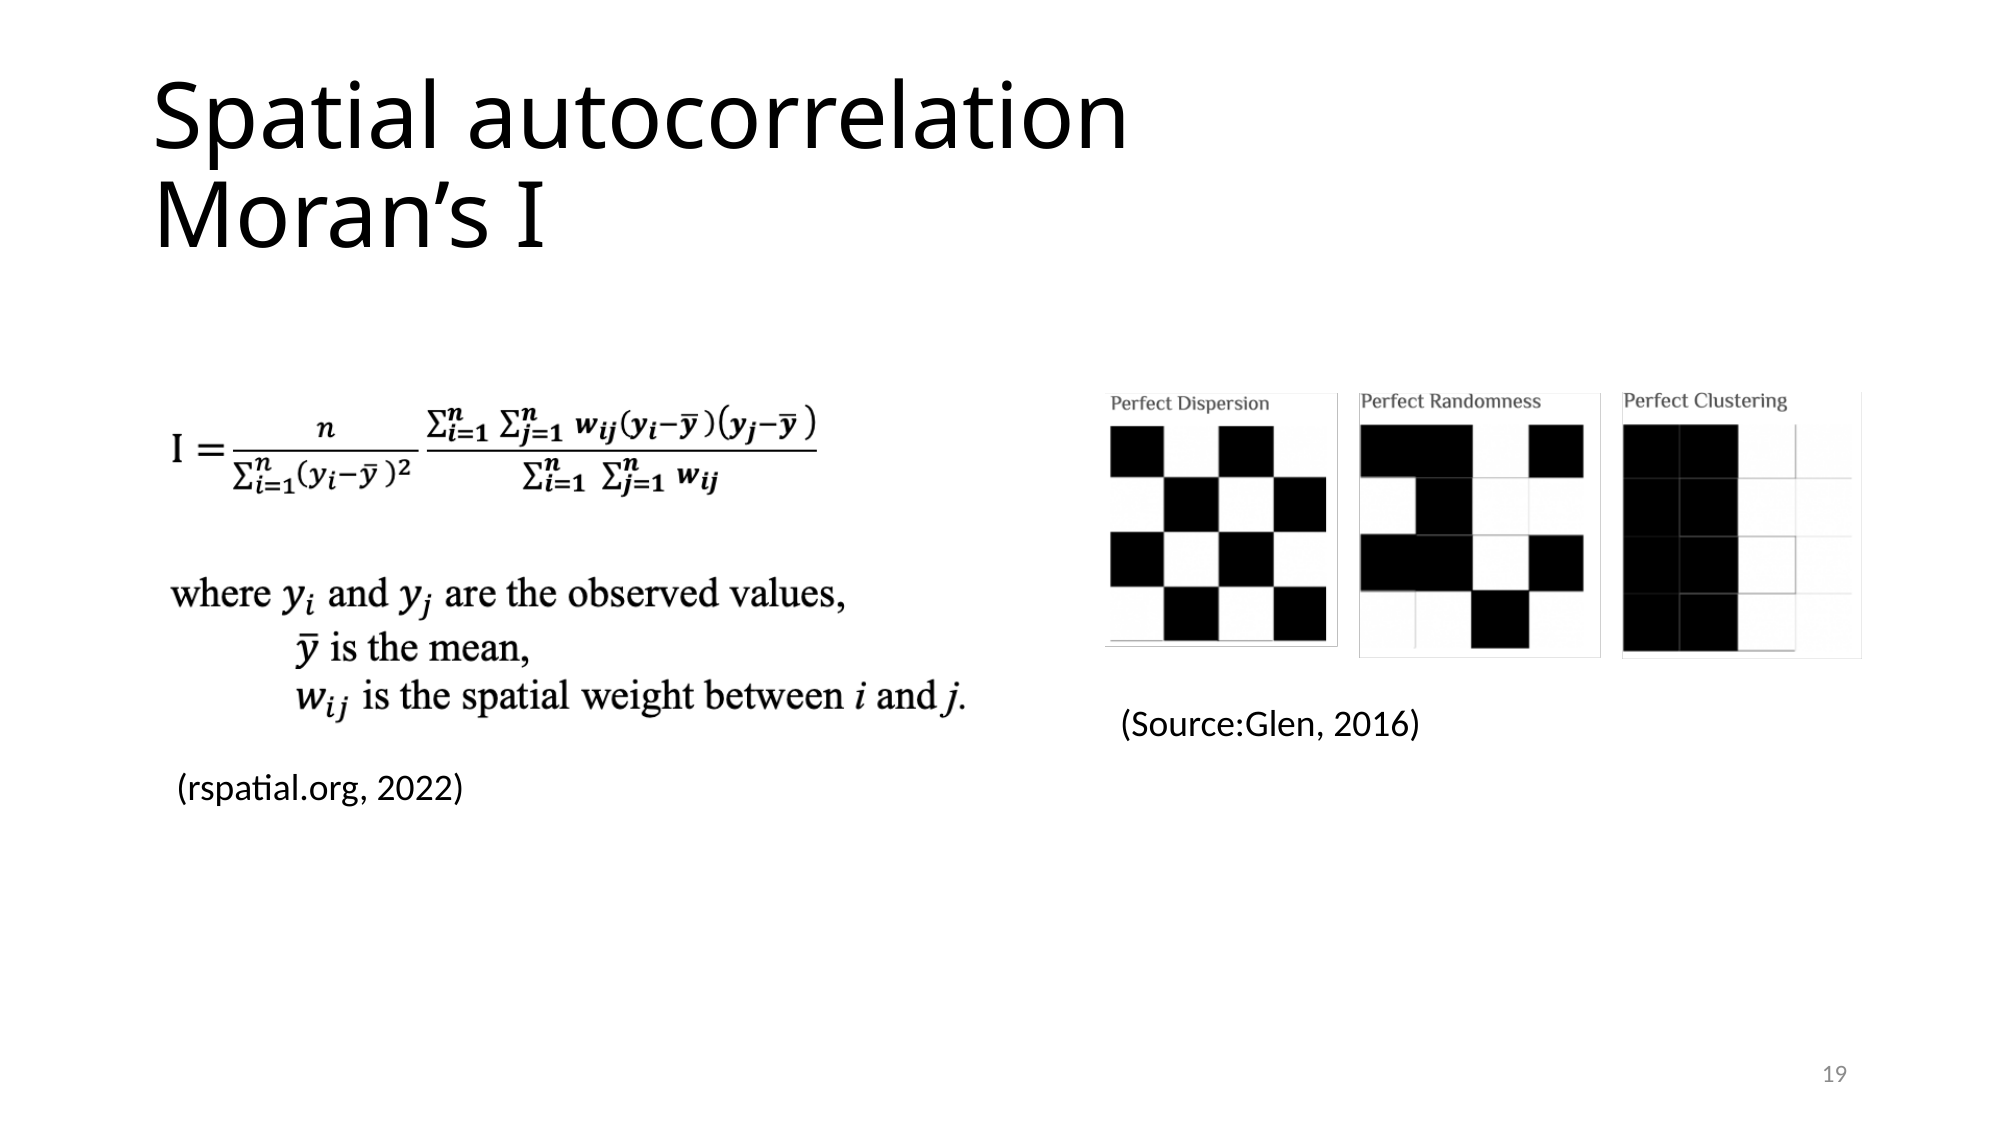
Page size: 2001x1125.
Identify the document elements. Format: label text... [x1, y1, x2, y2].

text_box (rspatial.org, 2022) [161, 786, 591, 815]
text_box (Source:Glen, 2016) [1105, 691, 1535, 752]
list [109, 339, 1040, 786]
title Spatial autocorrelation Moran’s I [137, 59, 1863, 278]
slide_number 19 [1412, 1042, 1863, 1103]
picture [1105, 392, 1863, 660]
